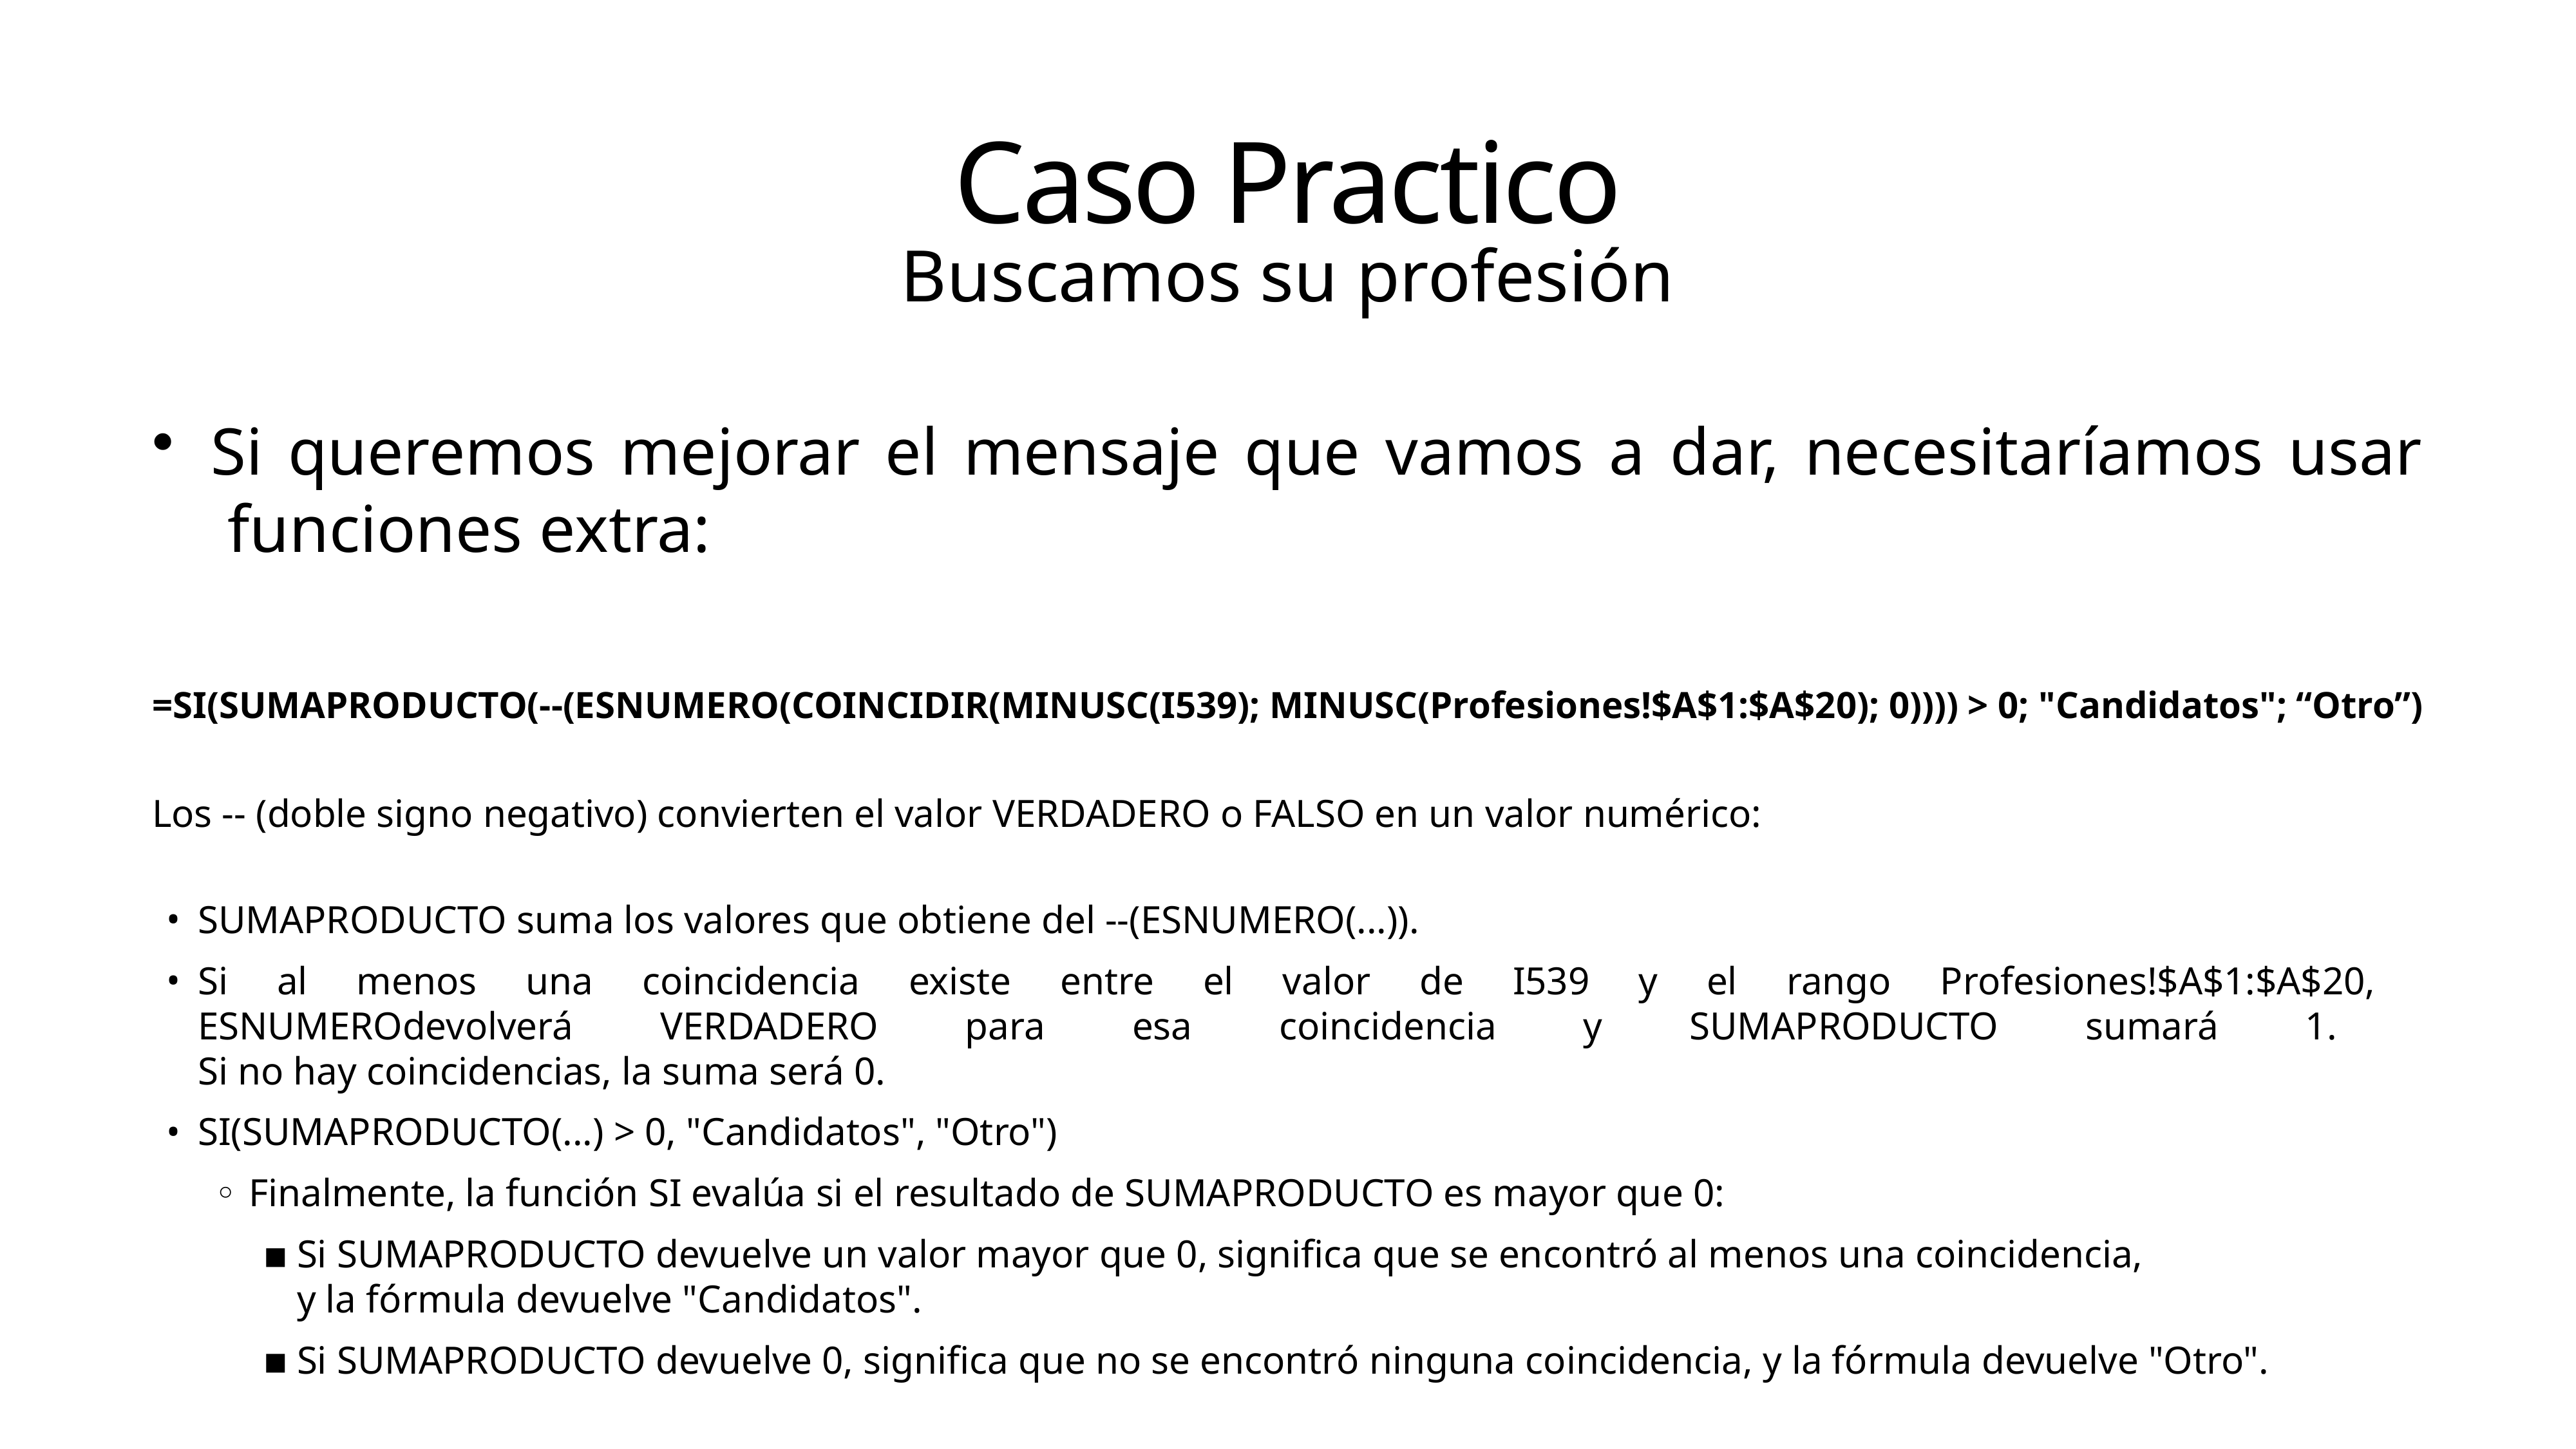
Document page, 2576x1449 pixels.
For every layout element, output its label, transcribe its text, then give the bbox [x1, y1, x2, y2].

title Caso Practico [133, 85, 2443, 225]
text_box Si queremos mejorar el mensaje que vamos a dar, necesitaríamos usar funciones extra: =SI(SUMAPRODUCTO(--(ESNUMERO(COINCIDIR(MINUSC(I539); MINUSC(Profesiones!$A$1:$A$20); 0)))) > 0; "Candidatos"; “Otro”) Los -- (doble signo negativo) convierten el valor VERDADERO o FALSO en un valor numérico: SUMAPRODUCTO suma los valores que obtiene del --(ESNUMERO(...)). Si al menos una coincidencia existe entre el valor de I539 y el rango Profesiones!$A$1:$A$20, ESNUMEROdevolverá VERDADERO para esa coincidencia y SUMAPRODUCTO sumará 1. Si no hay coincidencias, la suma será 0. SI(SUMAPRODUCTO(...) > 0, "Candidatos", "Otro") Finalmente, la función SI evalúa si el resultado de SUMAPRODUCTO es mayor que 0: Si SUMAPRODUCTO devuelve un valor mayor que 0, significa que se encontró al menos una coincidencia, y la fórmula devuelve "Candidatos". Si SUMAPRODUCTO devuelve 0, significa que no se encontró ninguna coincidencia, y la fórmula devuelve "Otro". [146, 405, 2430, 1442]
list Buscamos su profesión [133, 225, 2443, 334]
